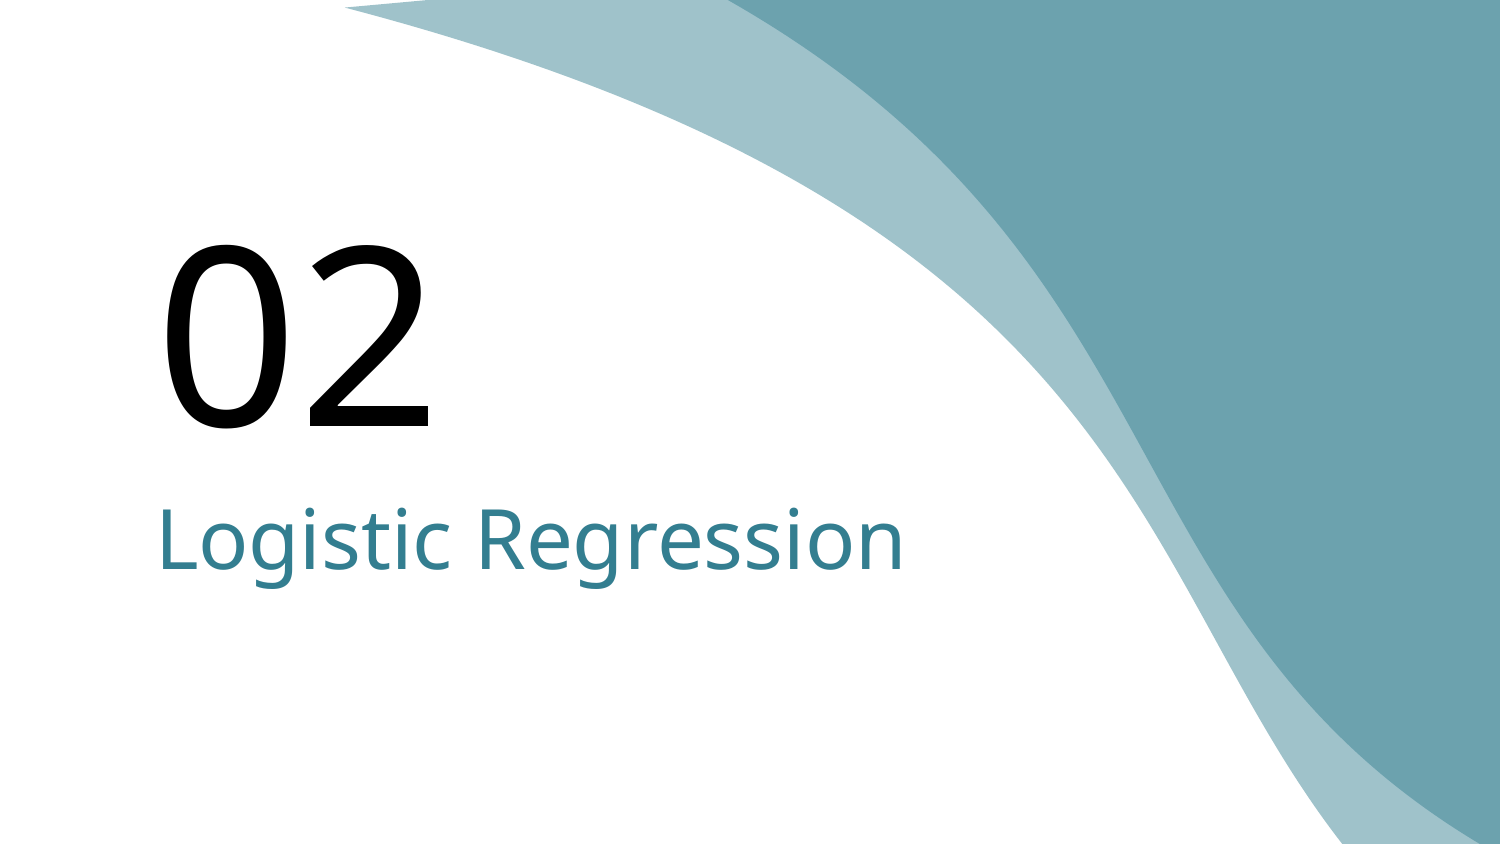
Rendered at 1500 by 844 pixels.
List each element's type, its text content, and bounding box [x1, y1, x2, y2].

text_box Logistic Regression [139, 471, 1057, 549]
title 02 [139, 168, 828, 471]
